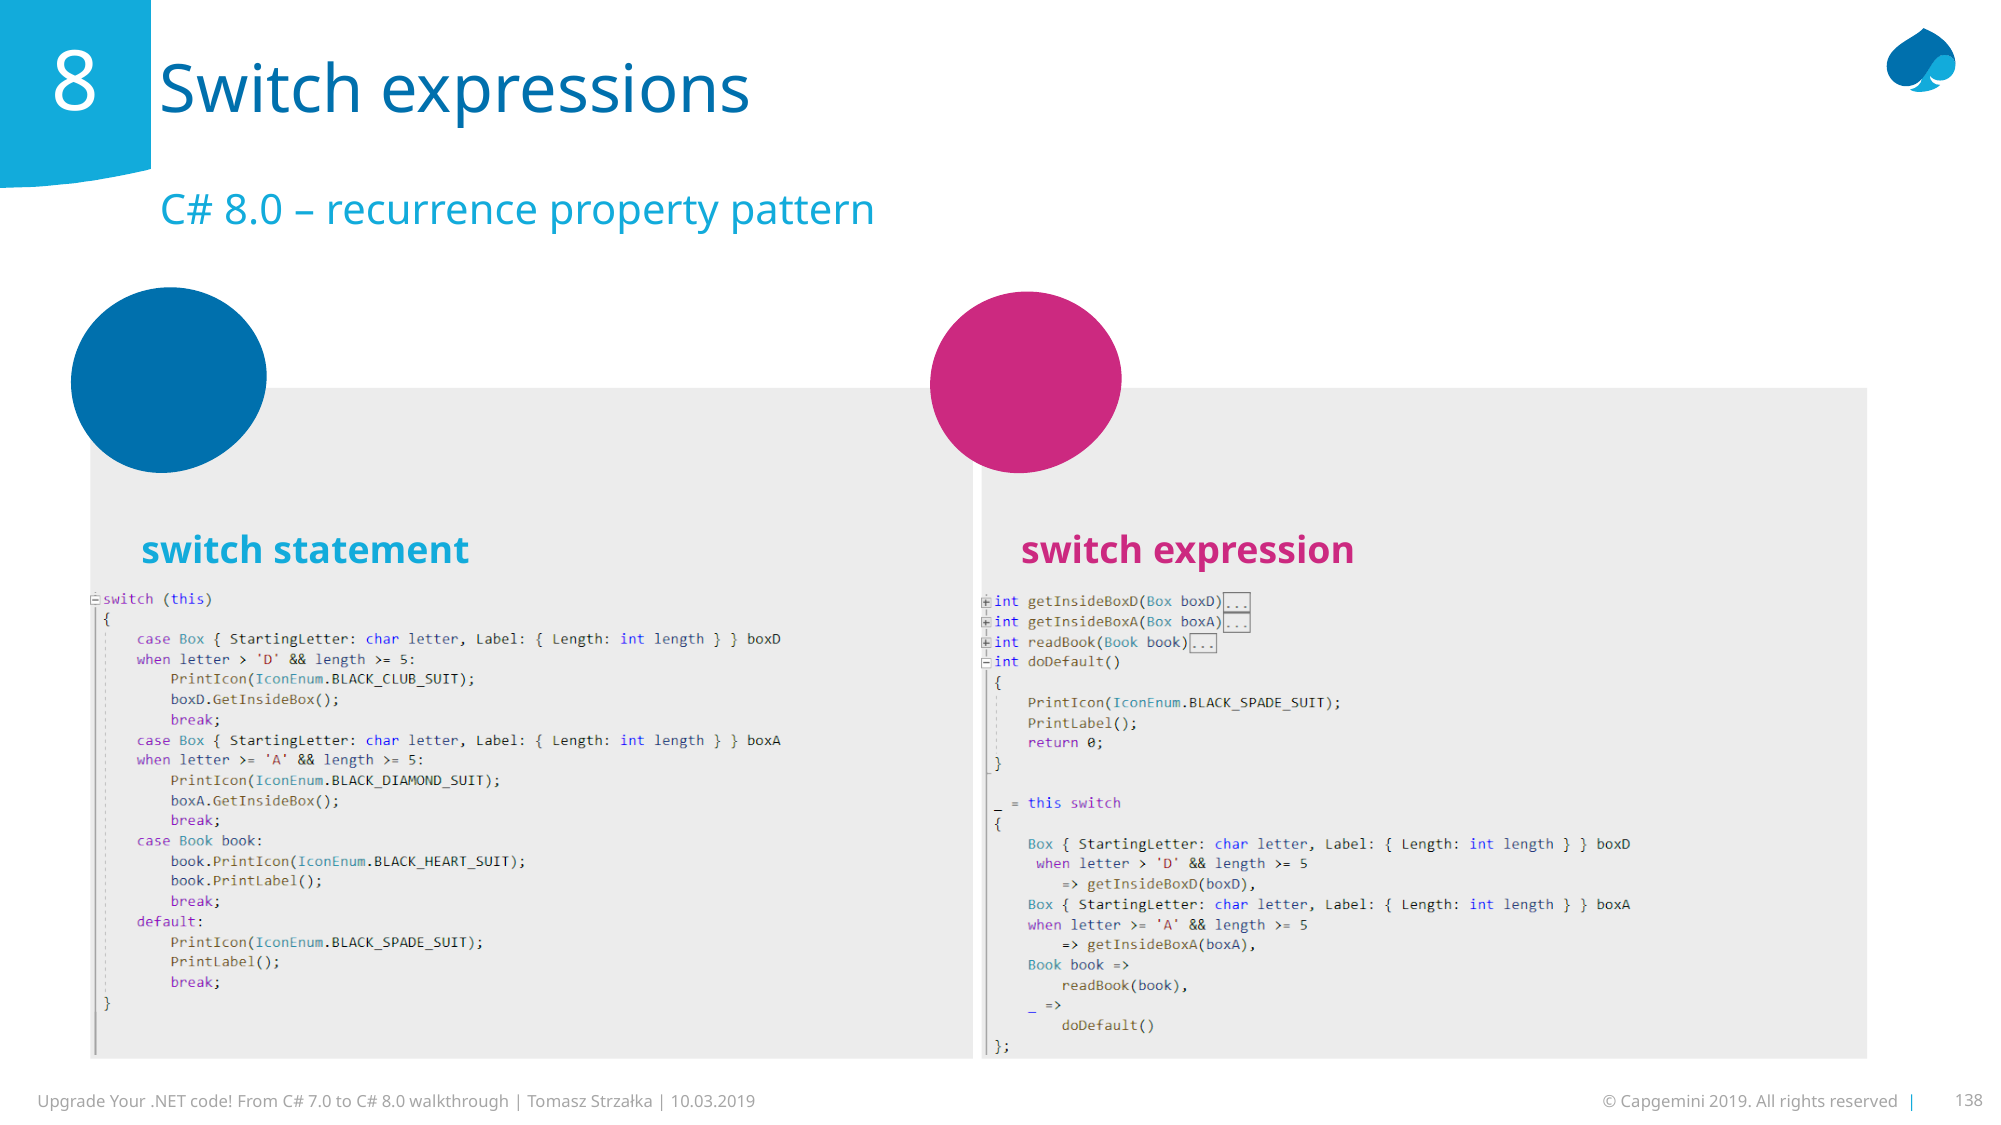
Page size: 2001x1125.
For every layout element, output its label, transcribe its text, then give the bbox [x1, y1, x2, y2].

text_box [981, 387, 1868, 1060]
text_box [930, 291, 1122, 474]
text_box switch expression [1021, 498, 1859, 605]
text_box [89, 387, 974, 1060]
picture [90, 592, 782, 1055]
list 8 [0, 7, 150, 158]
title Switch expressions [159, 0, 1863, 182]
text_box switch statement [141, 498, 941, 605]
picture [981, 592, 1674, 1055]
list C# 8.0 – recurrence property pattern [159, 188, 1955, 272]
text_box [70, 287, 267, 473]
